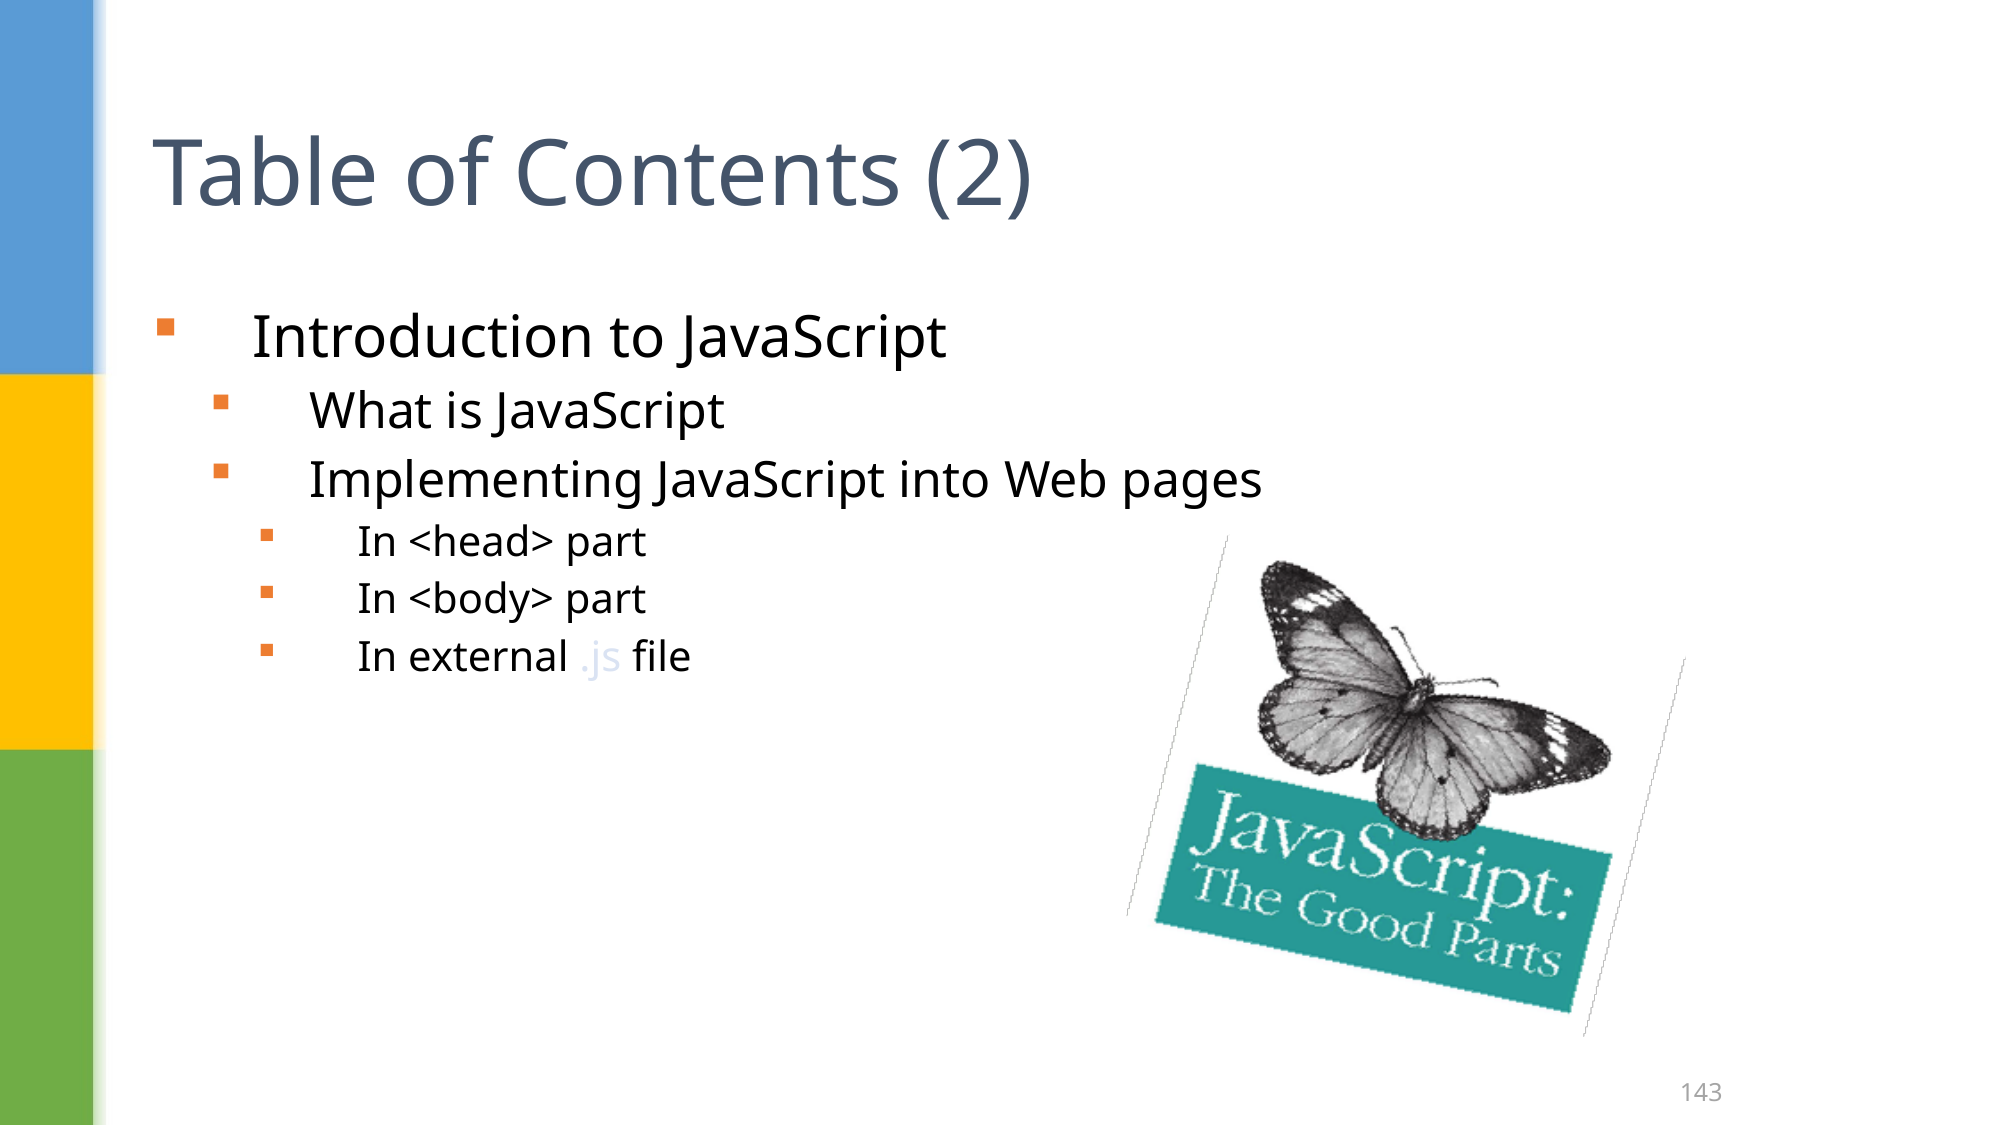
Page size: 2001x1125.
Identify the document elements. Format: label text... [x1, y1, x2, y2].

title Table of Contents (2) [137, 59, 1863, 278]
slide_number 143 [1662, 1074, 1738, 1113]
picture [0, 0, 2001, 1125]
list Introduction to JavaScript What is JavaScript Implementing JavaScript into Web pages In <head> part In <body> part In external .js file [137, 299, 1863, 1014]
